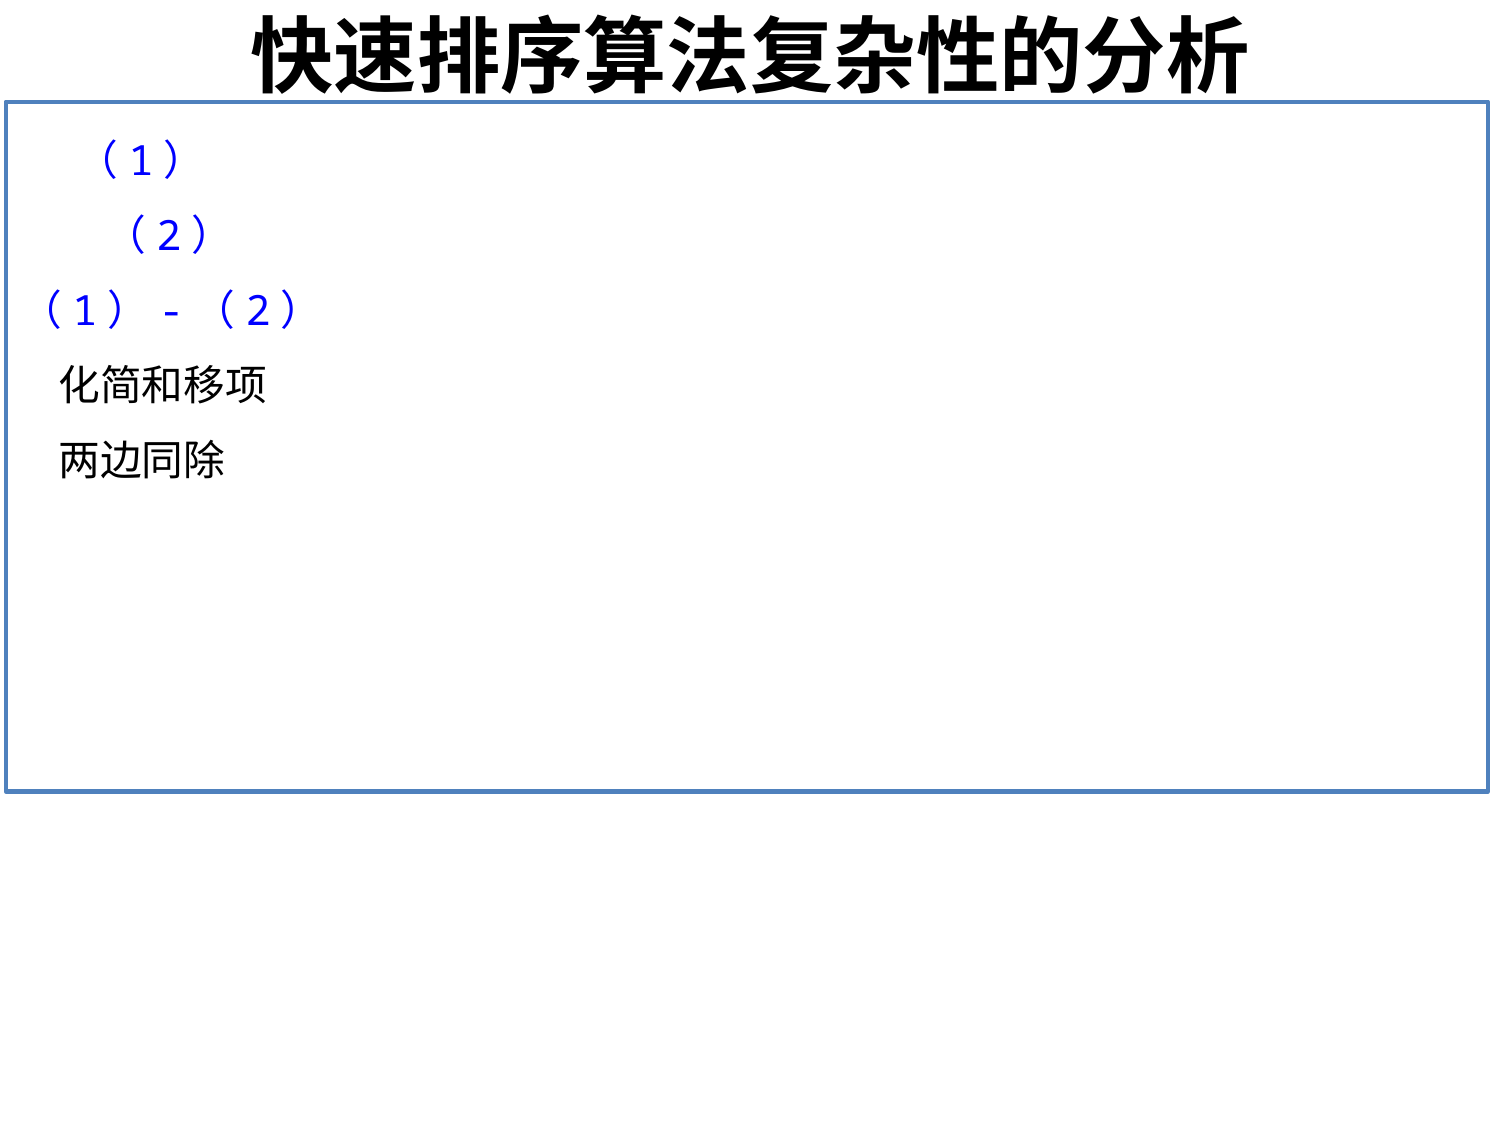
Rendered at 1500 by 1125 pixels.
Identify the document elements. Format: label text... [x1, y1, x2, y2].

text_box 快速排序算法复杂性的分析 [5, 0, 1495, 100]
